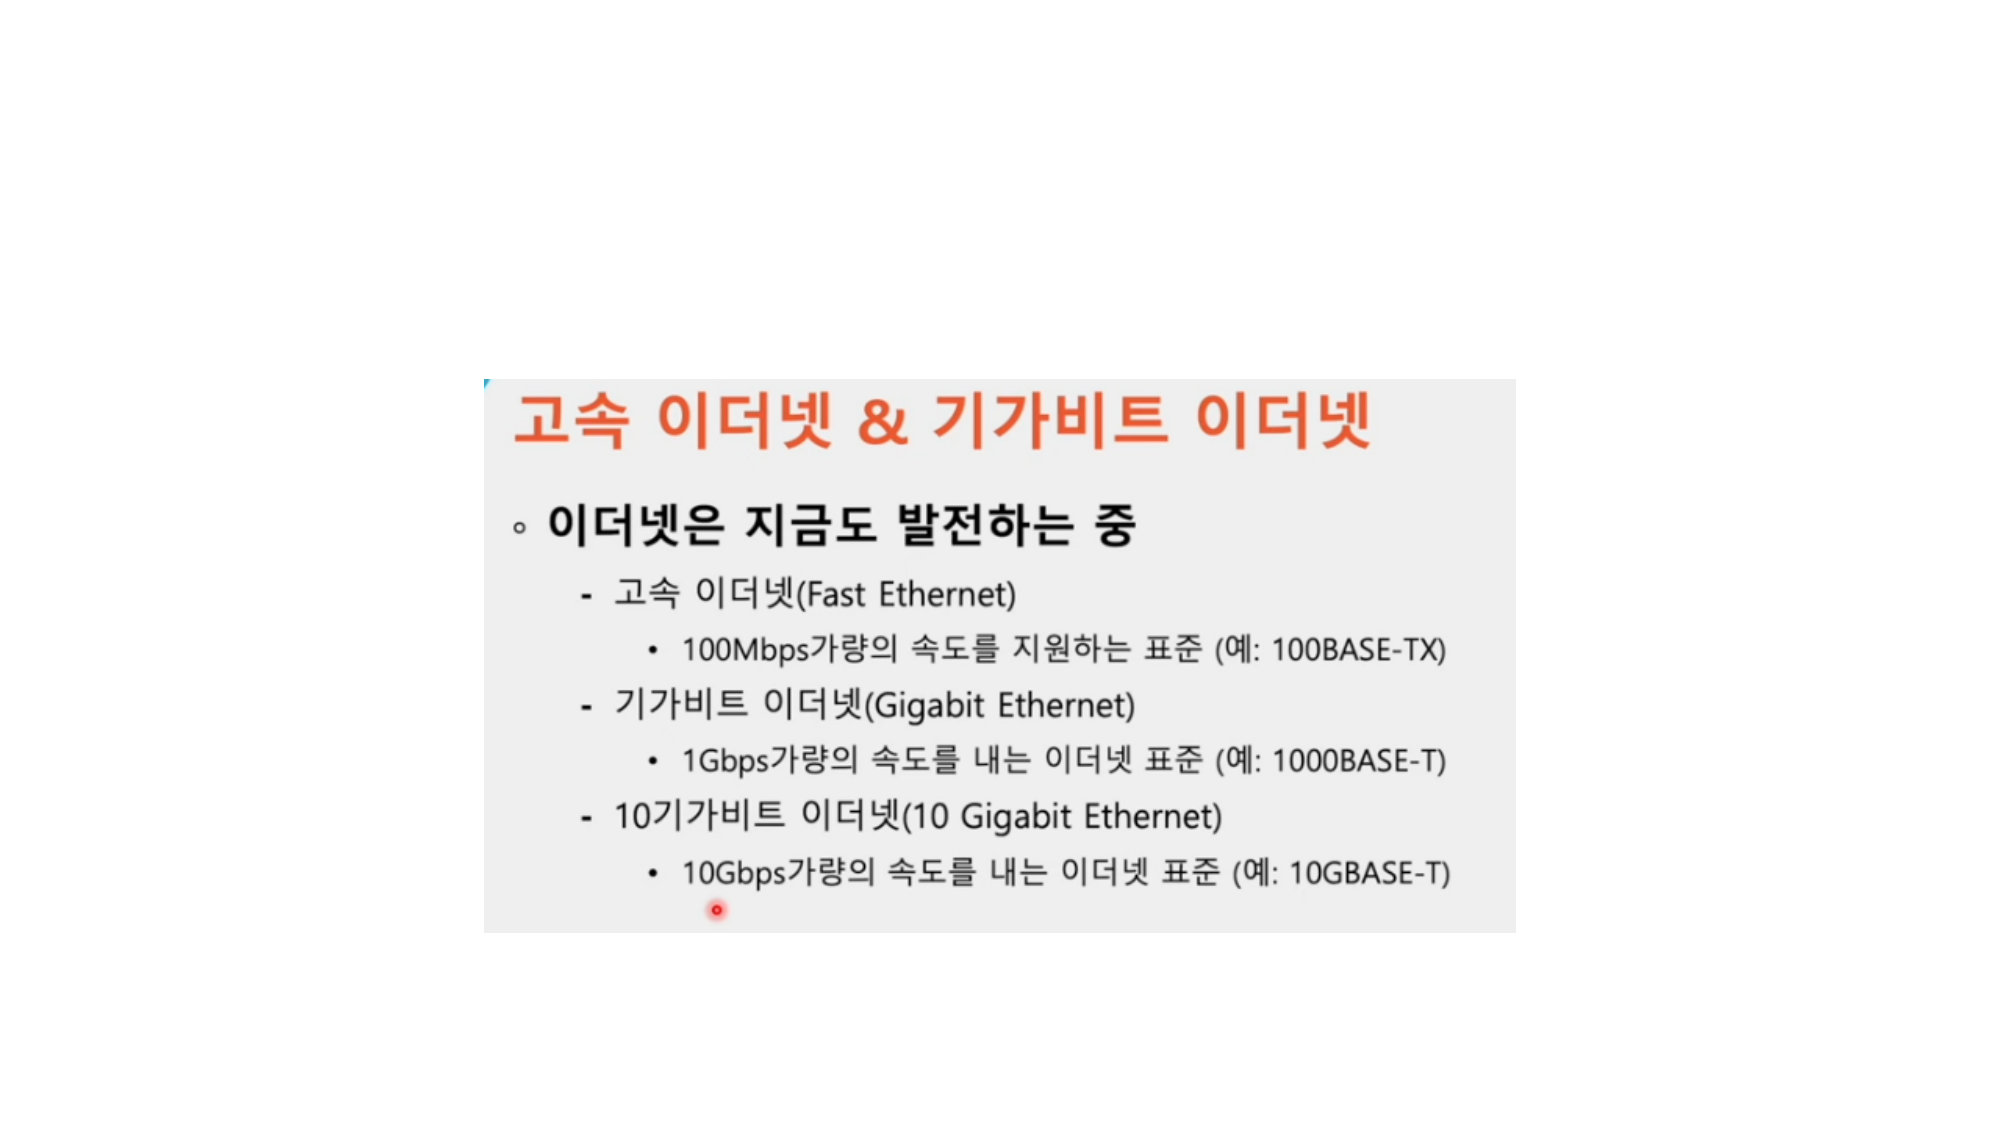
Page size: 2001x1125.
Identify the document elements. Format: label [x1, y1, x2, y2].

list [484, 379, 1516, 933]
